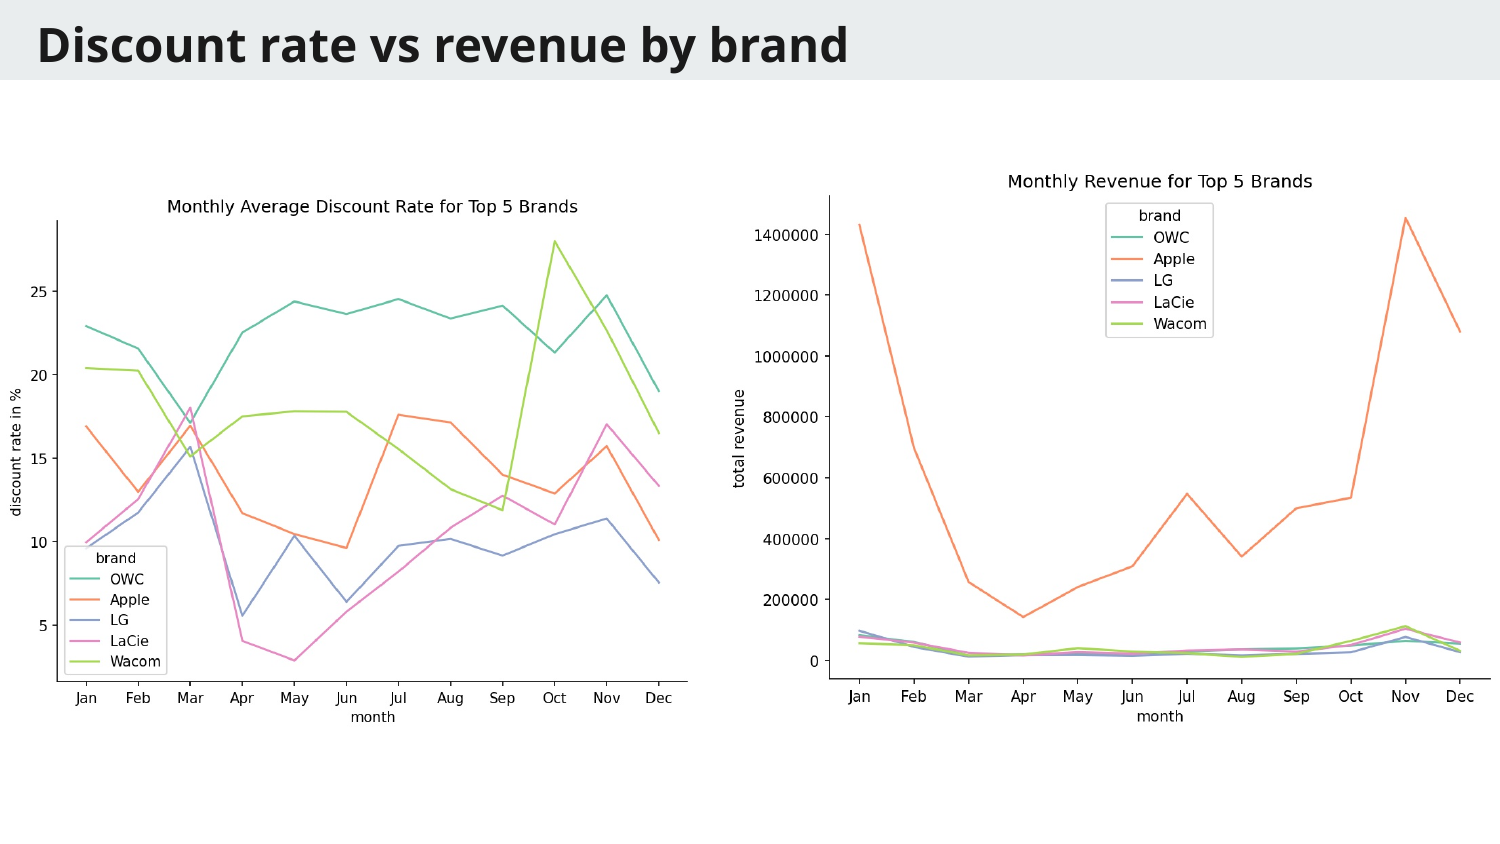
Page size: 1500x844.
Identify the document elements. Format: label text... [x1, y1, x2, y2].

title Discount rate vs revenue by brand [21, 0, 1283, 88]
picture [722, 163, 1500, 734]
picture [0, 189, 698, 735]
